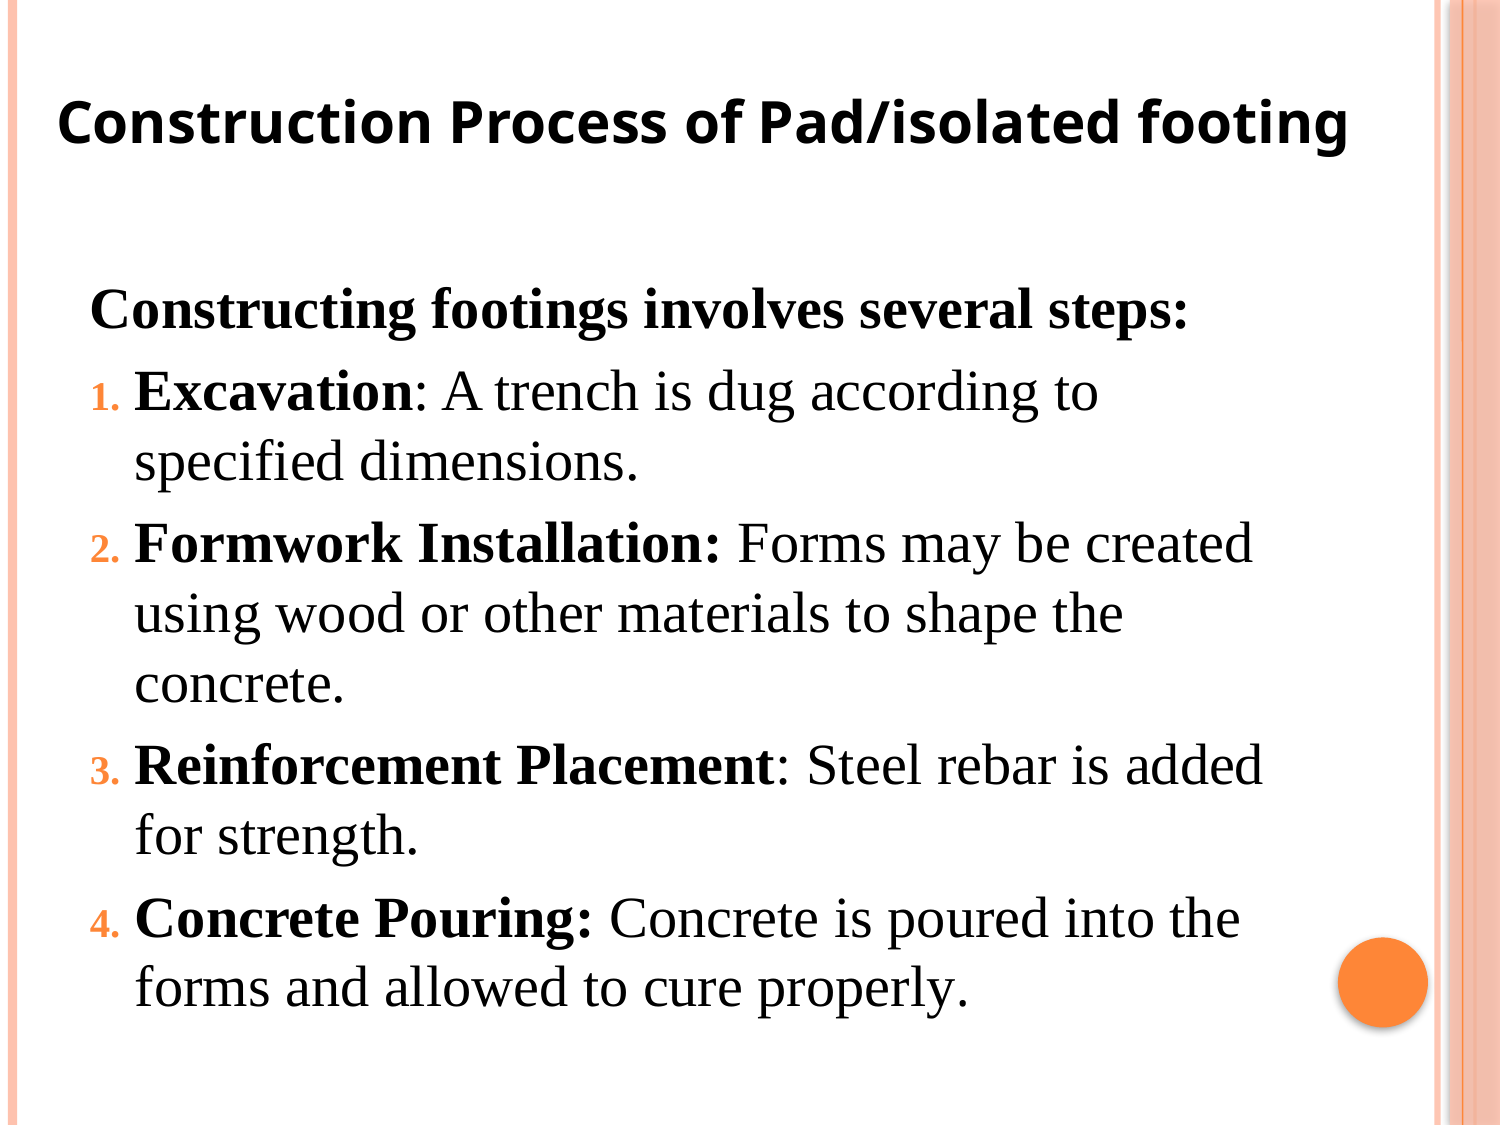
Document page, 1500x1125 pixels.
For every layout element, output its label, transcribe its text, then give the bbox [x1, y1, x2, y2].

title Construction Process of Pad/isolated footing [41, 45, 1436, 233]
list Constructing footings involves several steps: Excavation: A trench is dug according to specified dimensions. Formwork Installation: Forms may be created using wood or other materials to shape the concrete. Reinforcement Placement: Steel rebar is added for strength. Concrete Pouring: Concrete is poured into the forms and allowed to cure properly. [75, 262, 1300, 1062]
